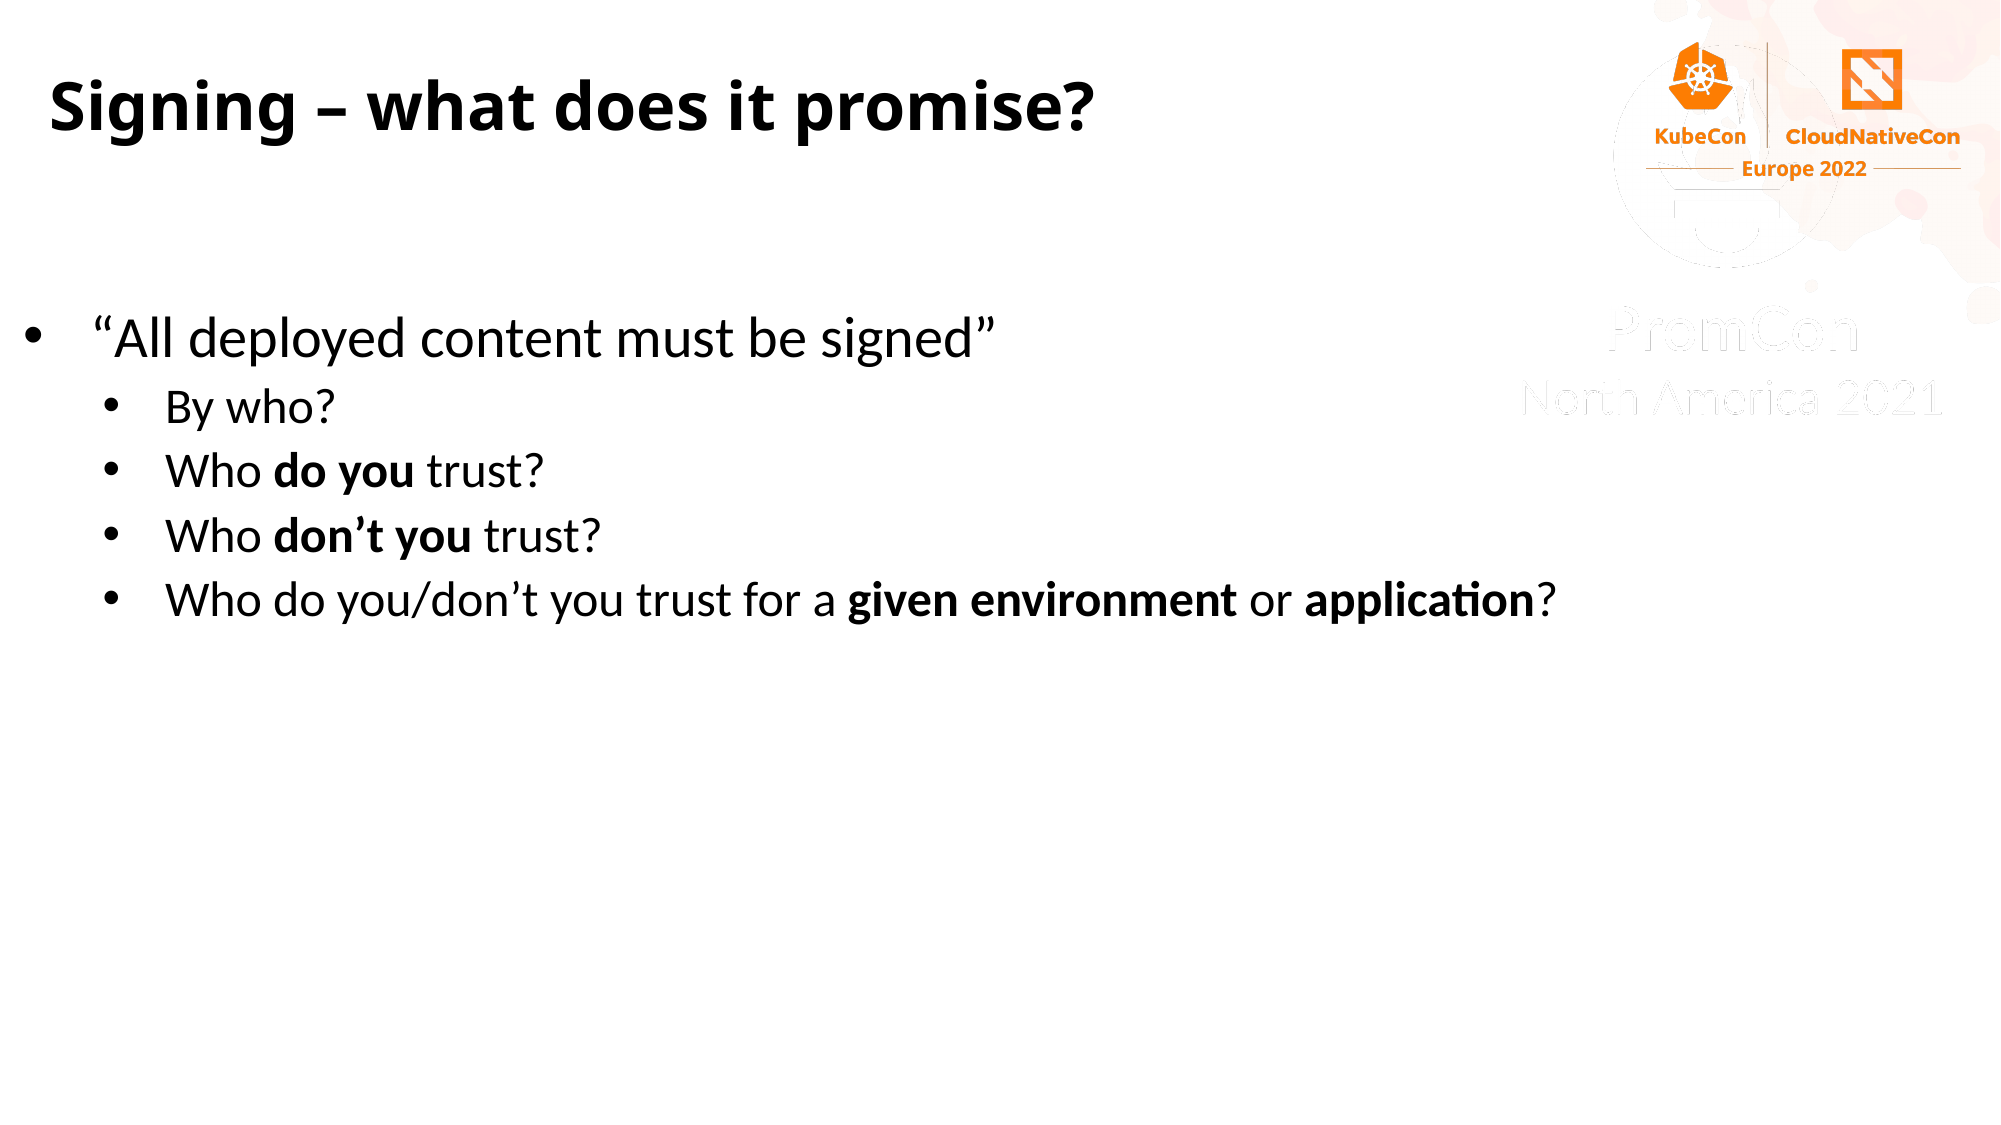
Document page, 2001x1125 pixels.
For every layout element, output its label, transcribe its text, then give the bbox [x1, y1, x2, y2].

list “All deployed content must be signed” By who? Who do you trust? Who don’t you trust? Who do you/don’t you trust for a given environment or application? [0, 299, 1725, 1014]
picture [1512, 0, 2000, 424]
title Signing – what does it promise? [34, 0, 1760, 218]
